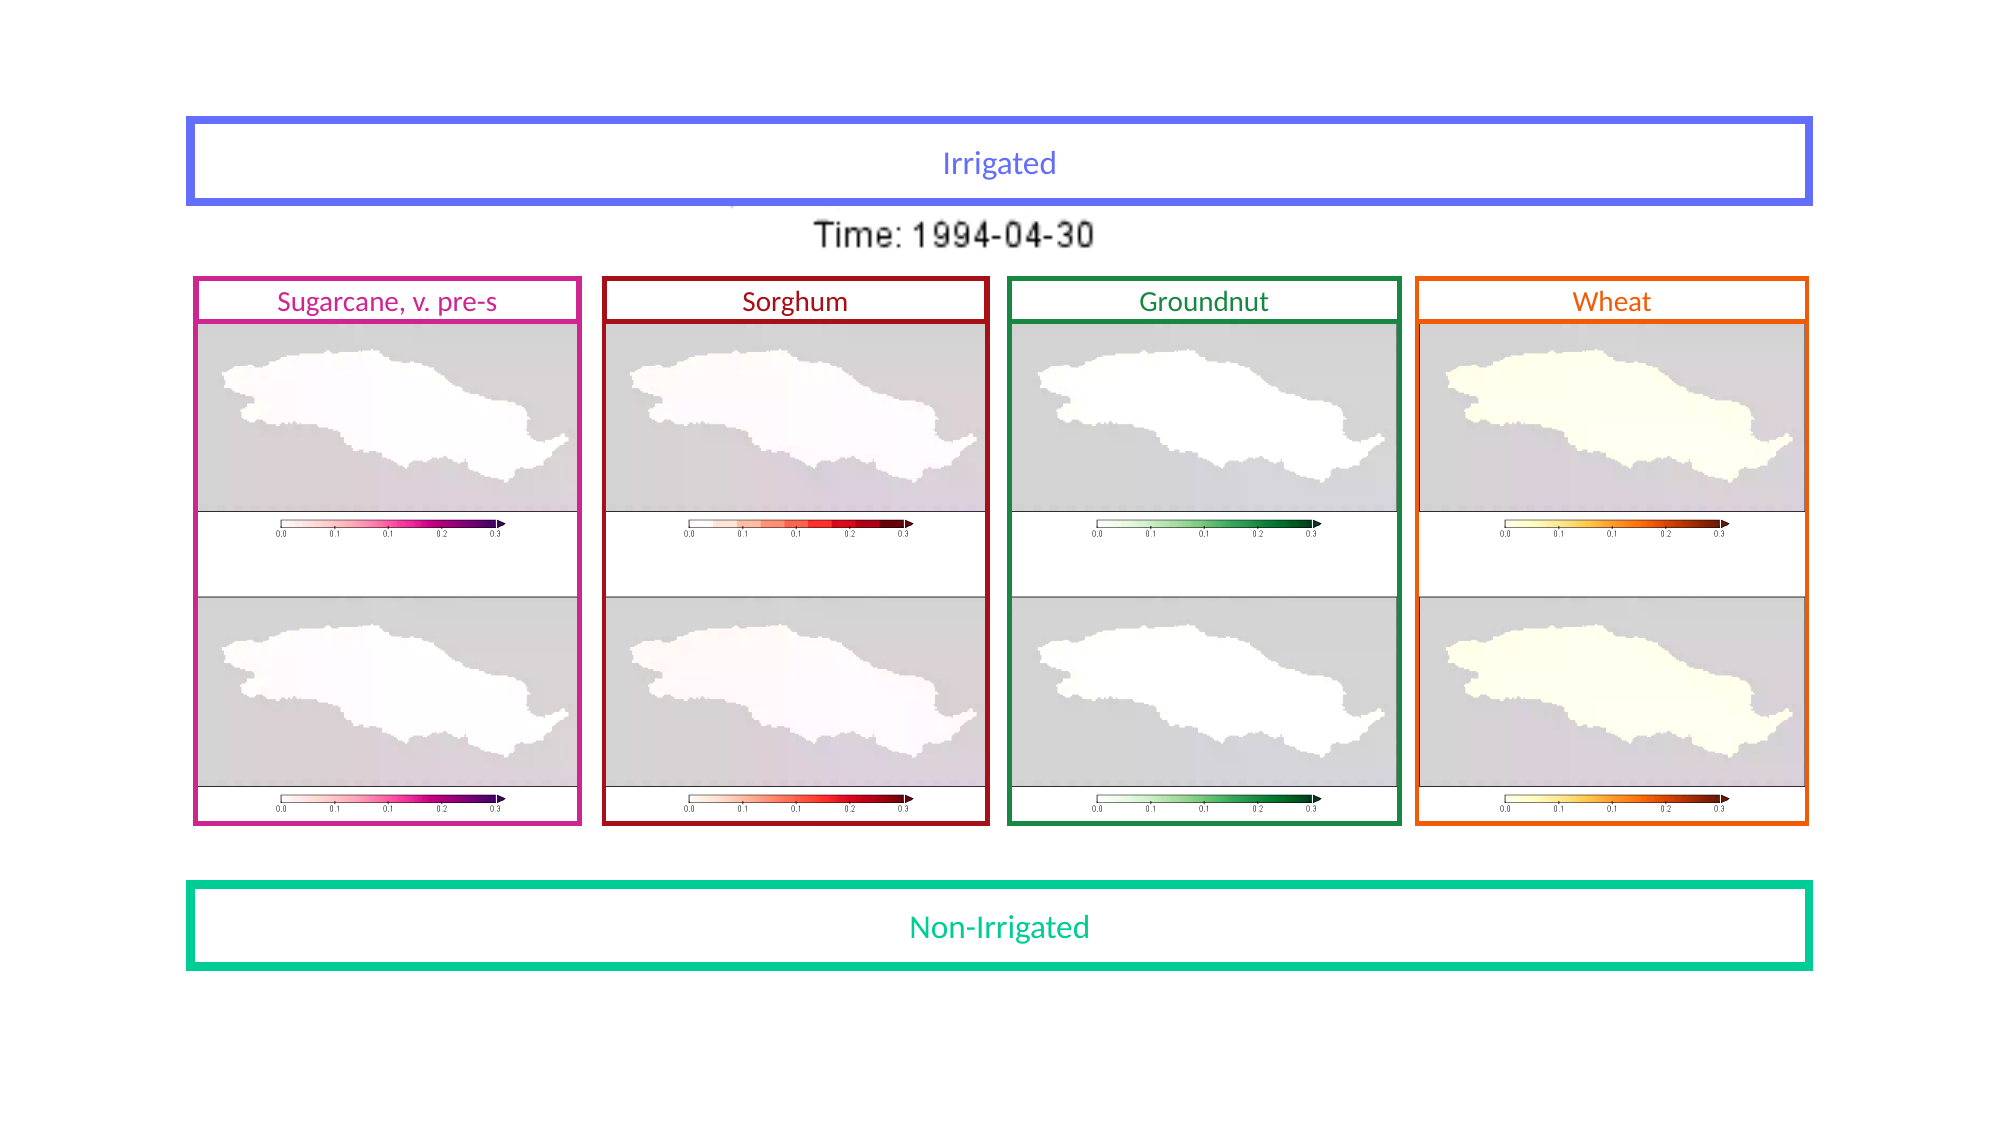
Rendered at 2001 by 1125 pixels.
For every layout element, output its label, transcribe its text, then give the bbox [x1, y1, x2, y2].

text_box Irrigated [190, 119, 1810, 123]
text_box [1414, 568, 1810, 831]
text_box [598, 568, 994, 831]
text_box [0, 123, 2000, 1125]
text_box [1414, 293, 1810, 556]
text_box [190, 293, 586, 556]
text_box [1006, 293, 1402, 556]
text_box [1006, 568, 1402, 831]
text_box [598, 293, 994, 556]
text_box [190, 568, 586, 831]
